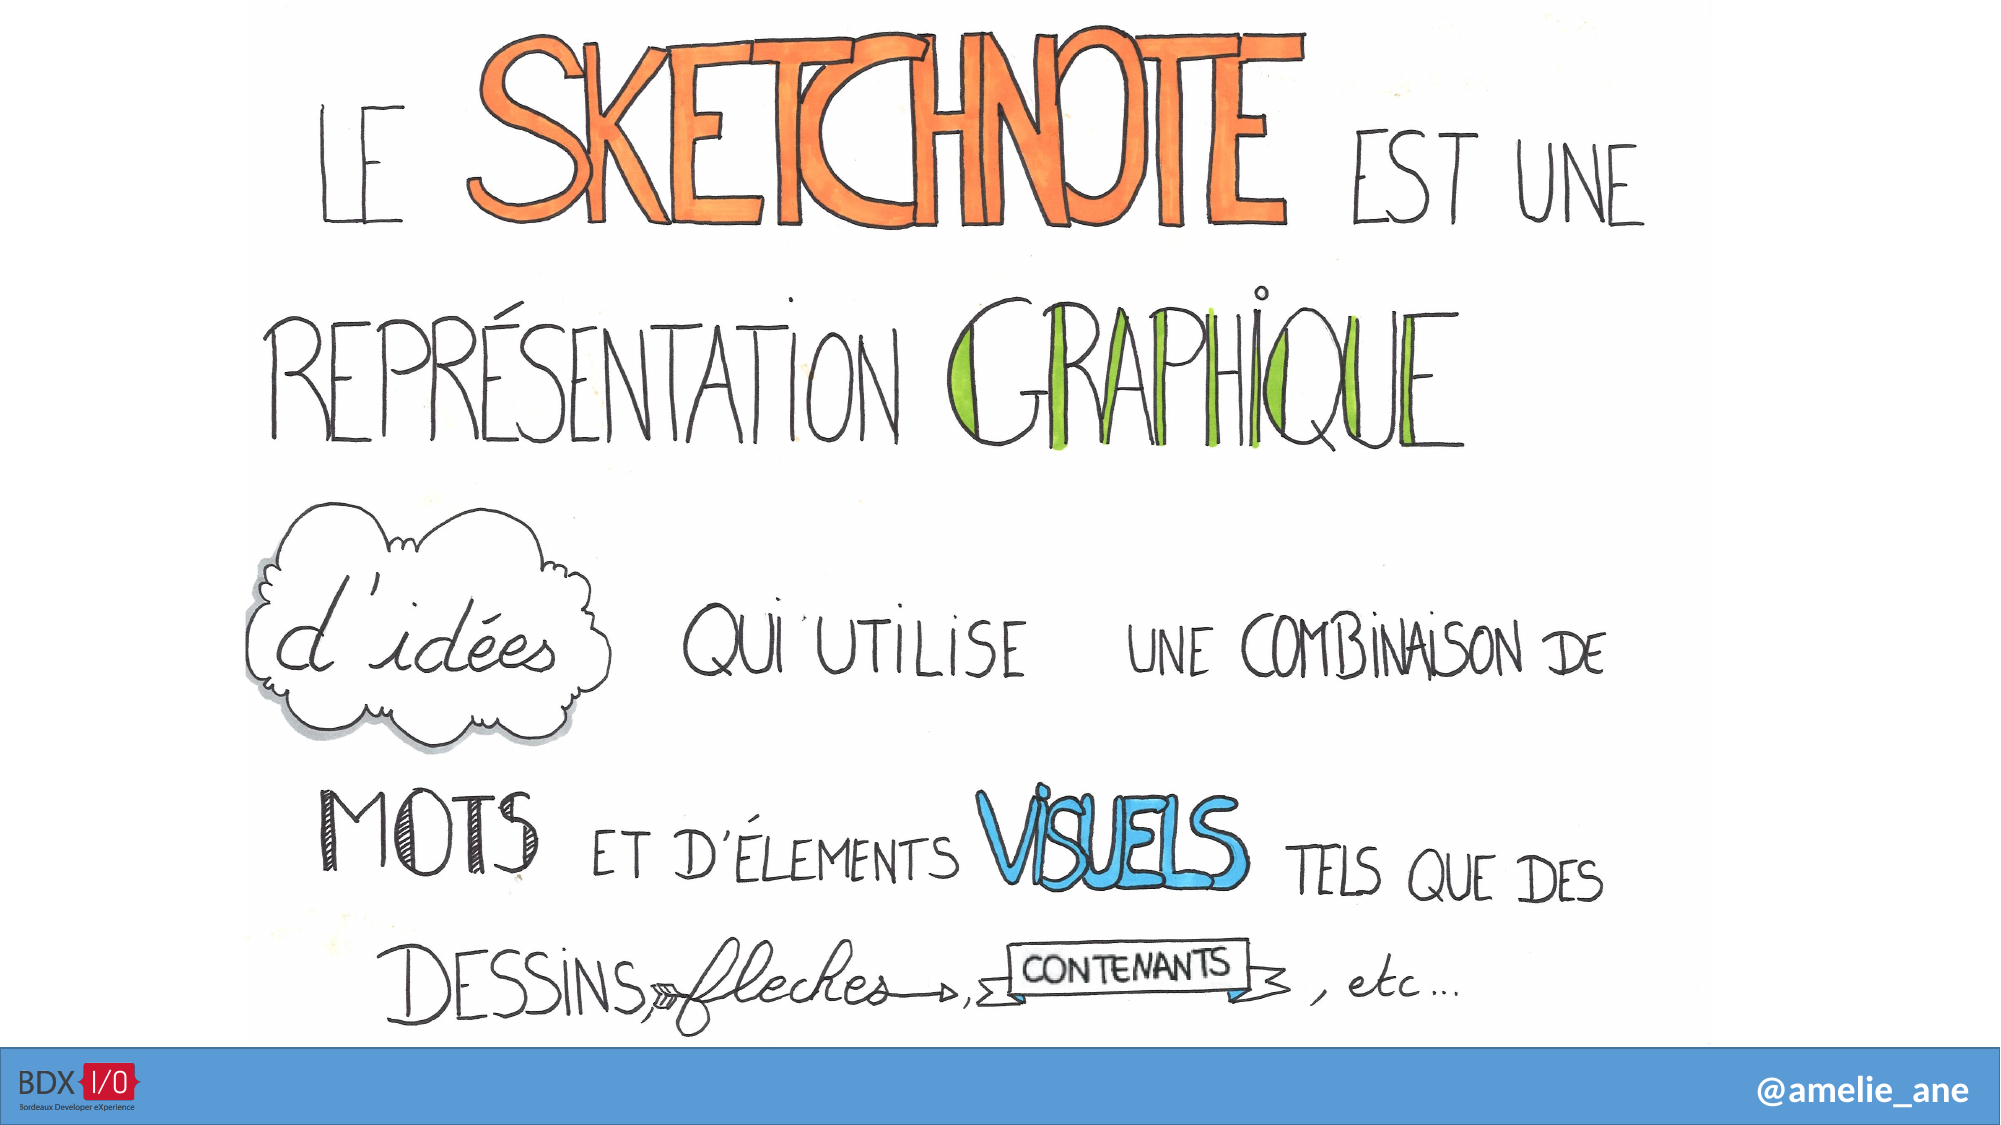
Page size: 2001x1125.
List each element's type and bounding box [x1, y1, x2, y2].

text_box [0, 1048, 2000, 1125]
picture [243, 0, 1712, 1046]
